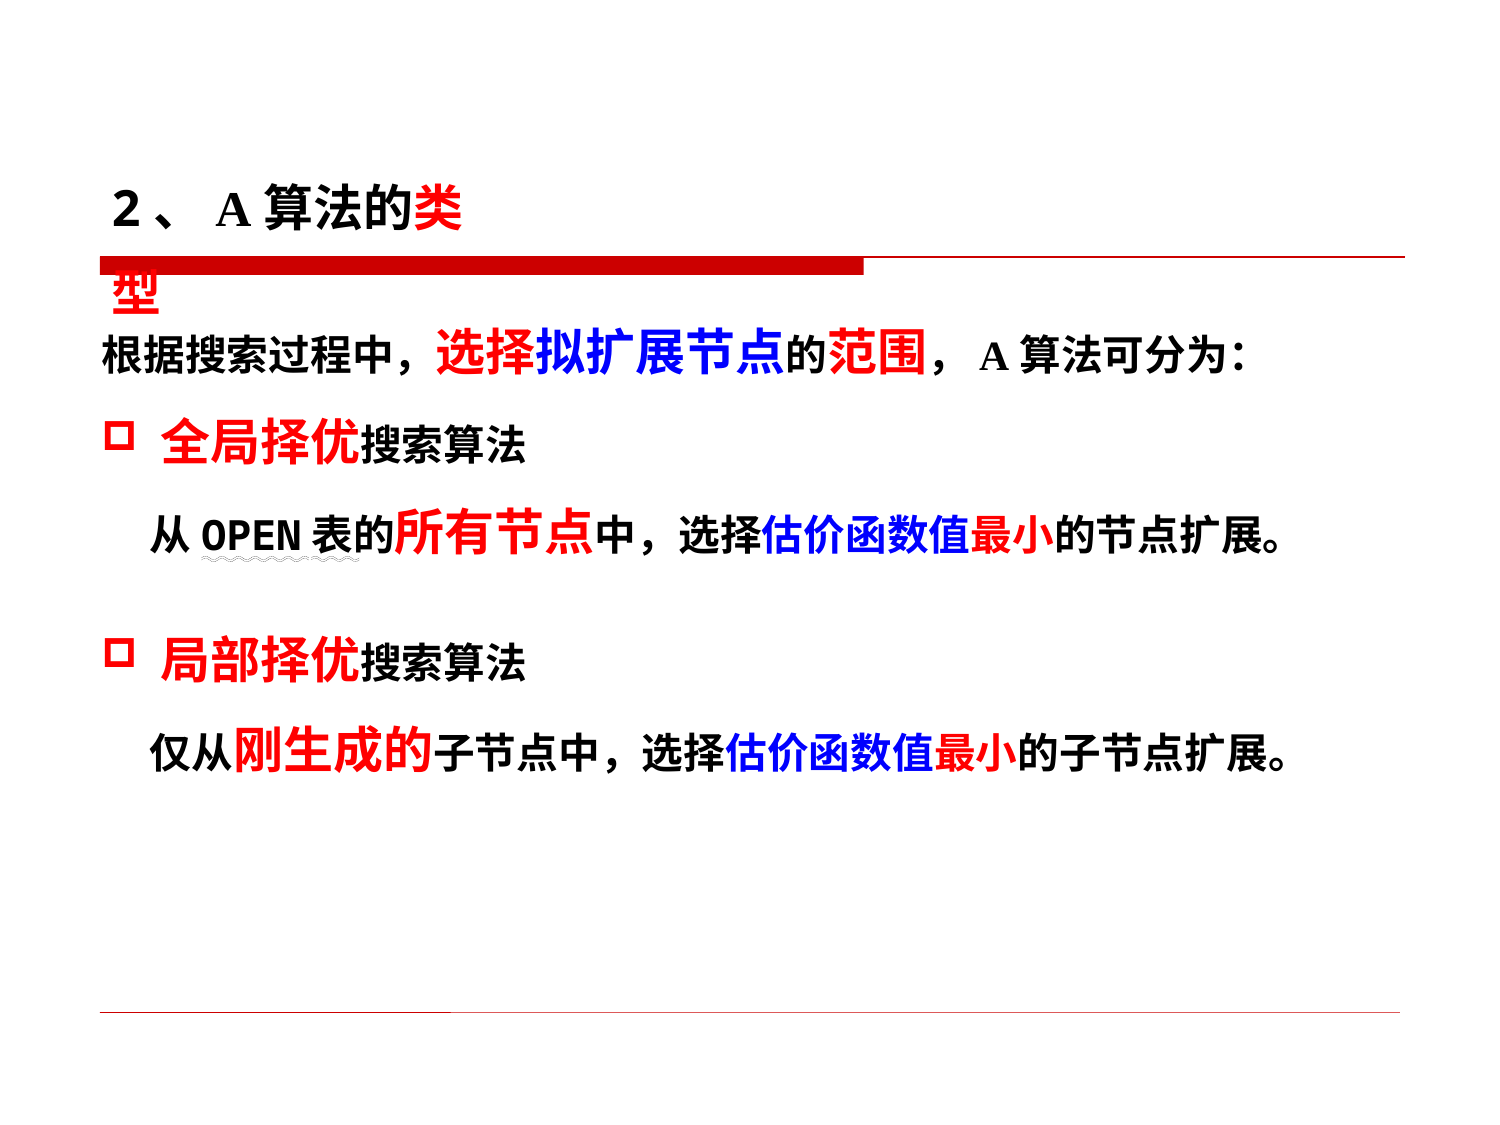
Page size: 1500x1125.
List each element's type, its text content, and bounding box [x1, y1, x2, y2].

text_box 根据搜索过程中，选择拟扩展节点的范围，A算法可分为： 全局择优搜索算法 从OPEN表的所有节点中，选择估价函数值最小的节点扩展。 局部择优搜索算法 仅从刚生成的子节点中，选择估价函数值最小的子节点扩展。 [101, 290, 1400, 788]
text_box 2、A算法的类型 [111, 143, 525, 322]
